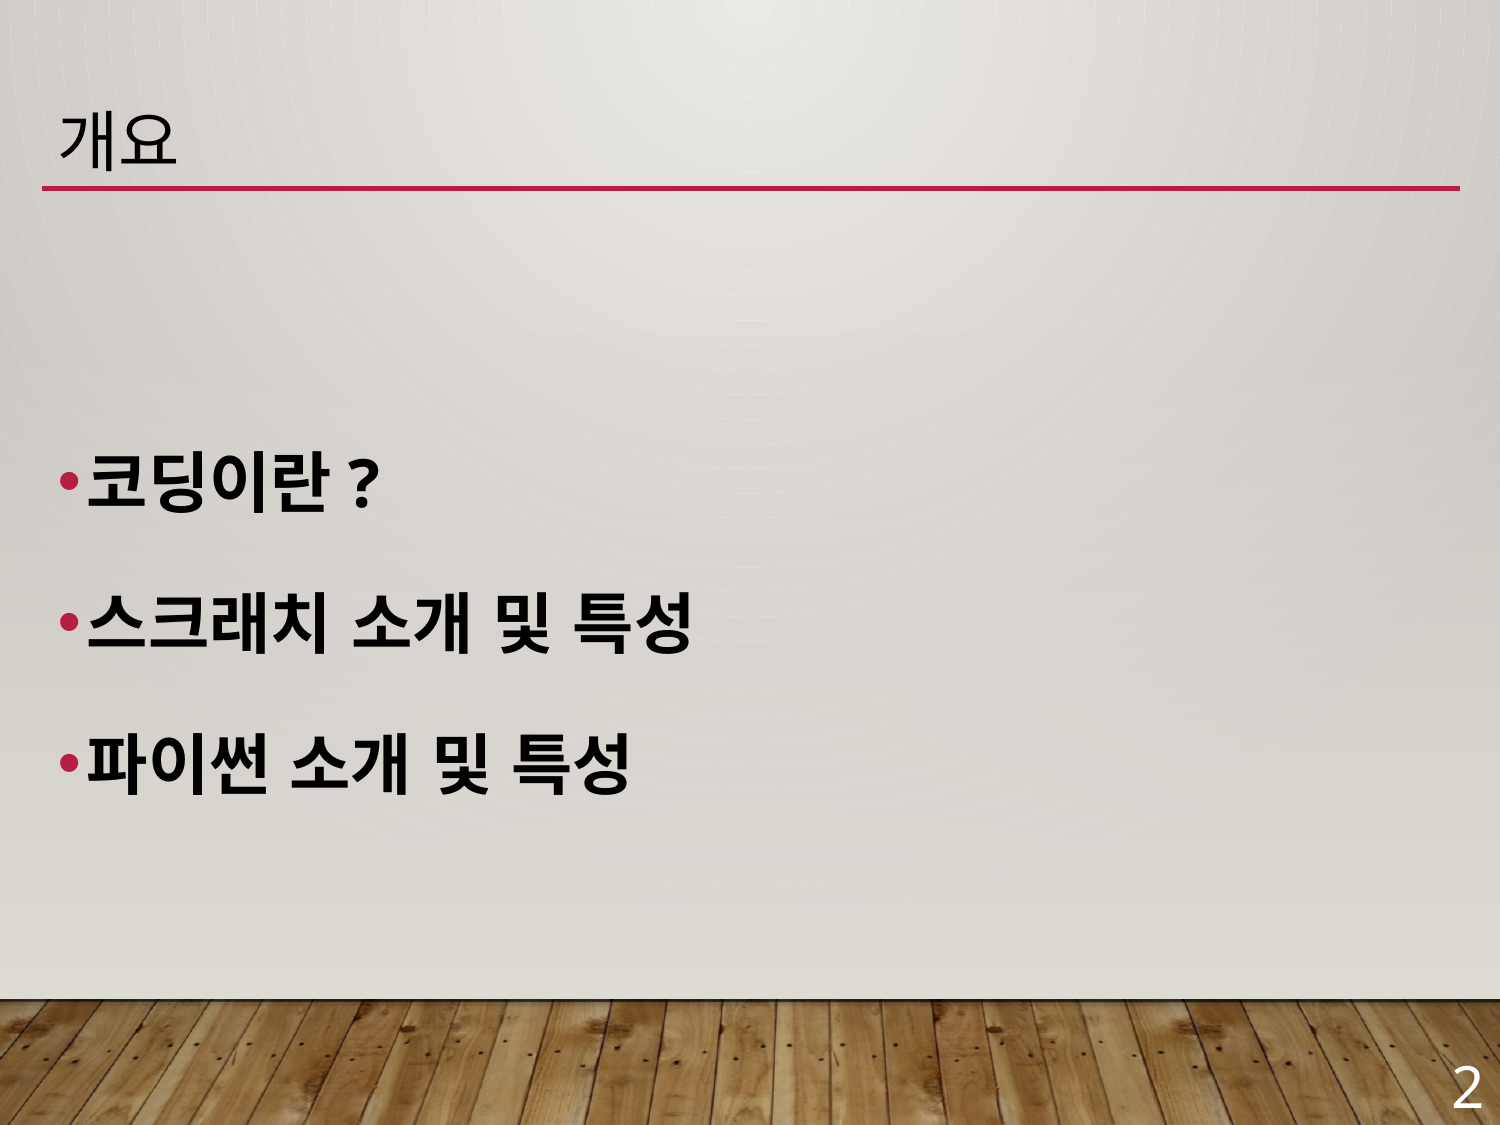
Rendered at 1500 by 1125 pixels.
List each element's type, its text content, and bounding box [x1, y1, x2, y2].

picture [0, 999, 1500, 1125]
slide_number 2 [1369, 1042, 1500, 1125]
list 코딩이란? 스크래치 소개 및 특성 파이썬 소개 및 특성 [42, 210, 1461, 993]
title 개요 [42, 16, 1461, 189]
